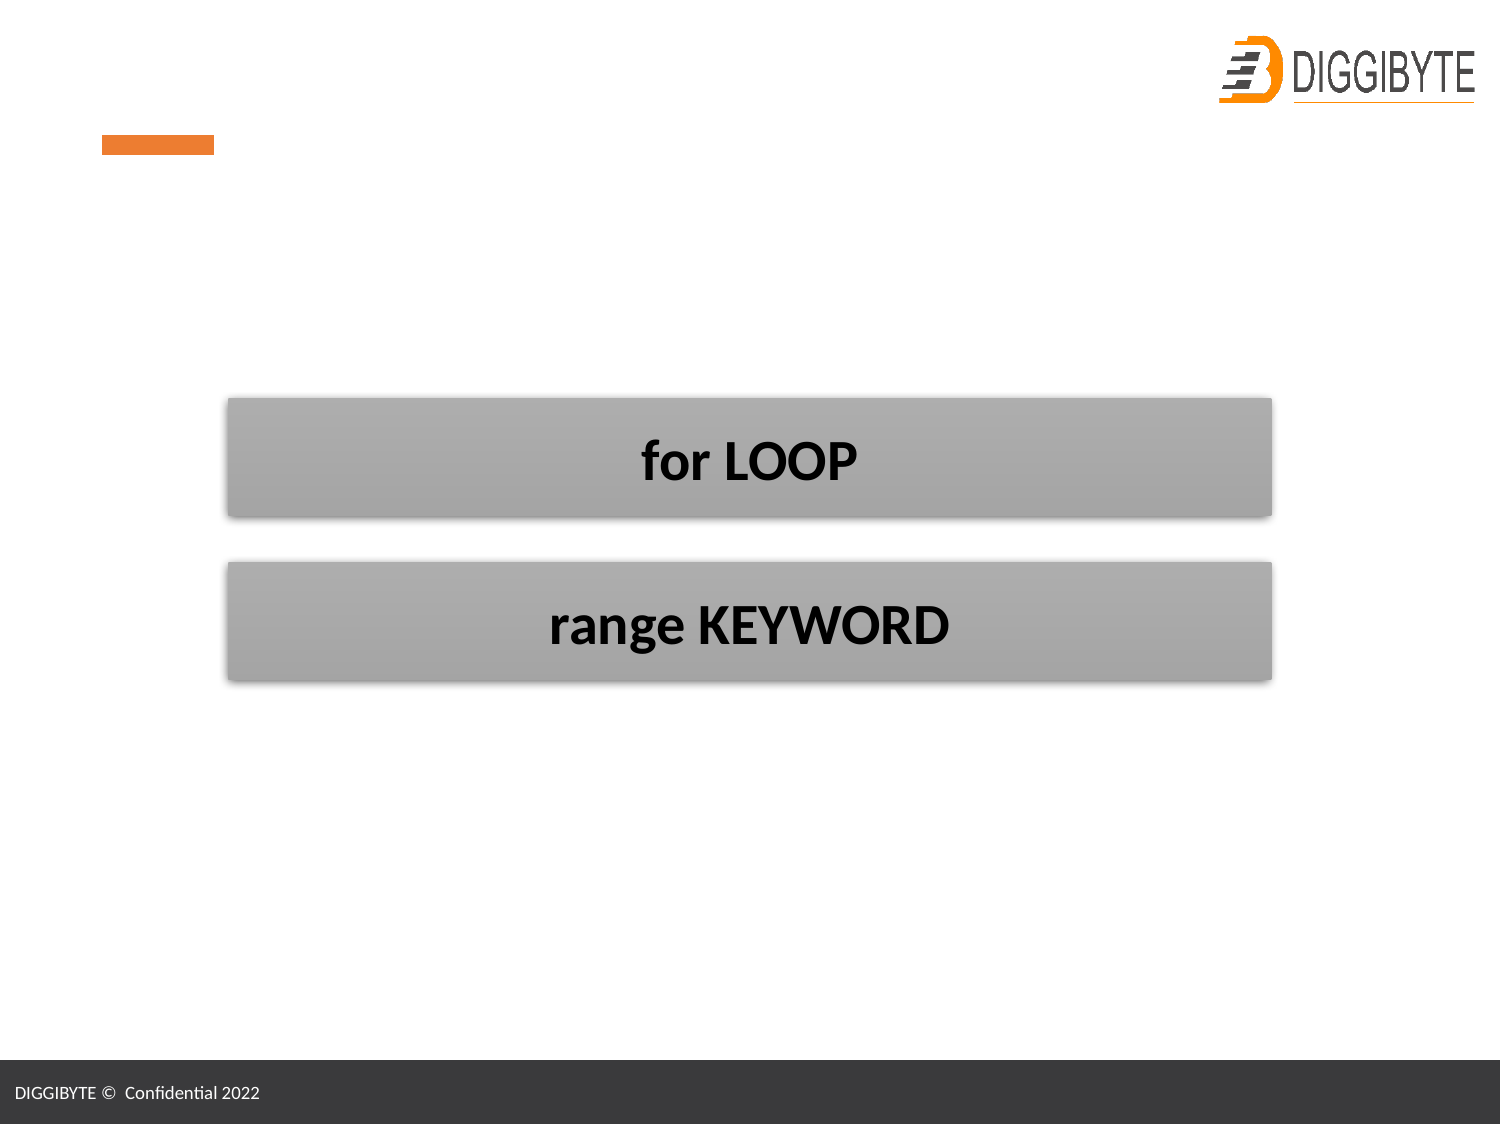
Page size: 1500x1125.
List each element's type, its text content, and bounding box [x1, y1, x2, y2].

picture [1195, 0, 1490, 180]
text_box for LOOP [228, 398, 1272, 516]
text_box range KEYWORD [228, 562, 1272, 680]
